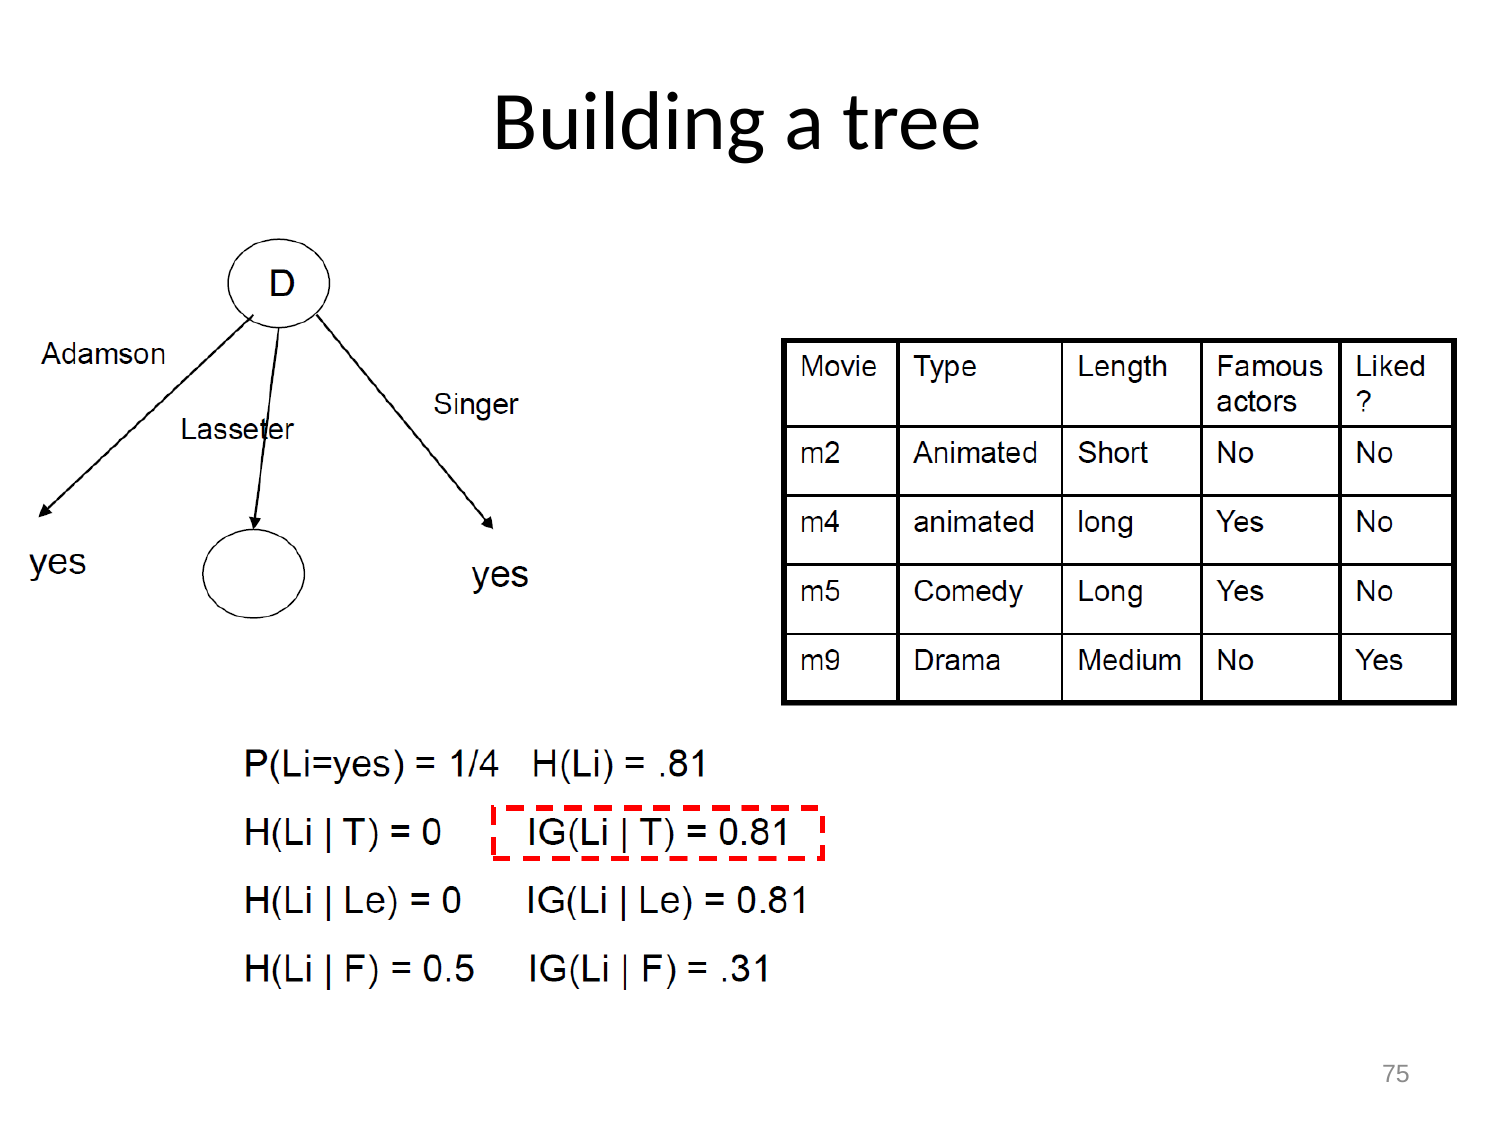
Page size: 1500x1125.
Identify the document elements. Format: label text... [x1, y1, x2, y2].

picture [12, 189, 1488, 1027]
title Building a tree [0, 0, 1476, 233]
slide_number 75 [1074, 1042, 1425, 1103]
